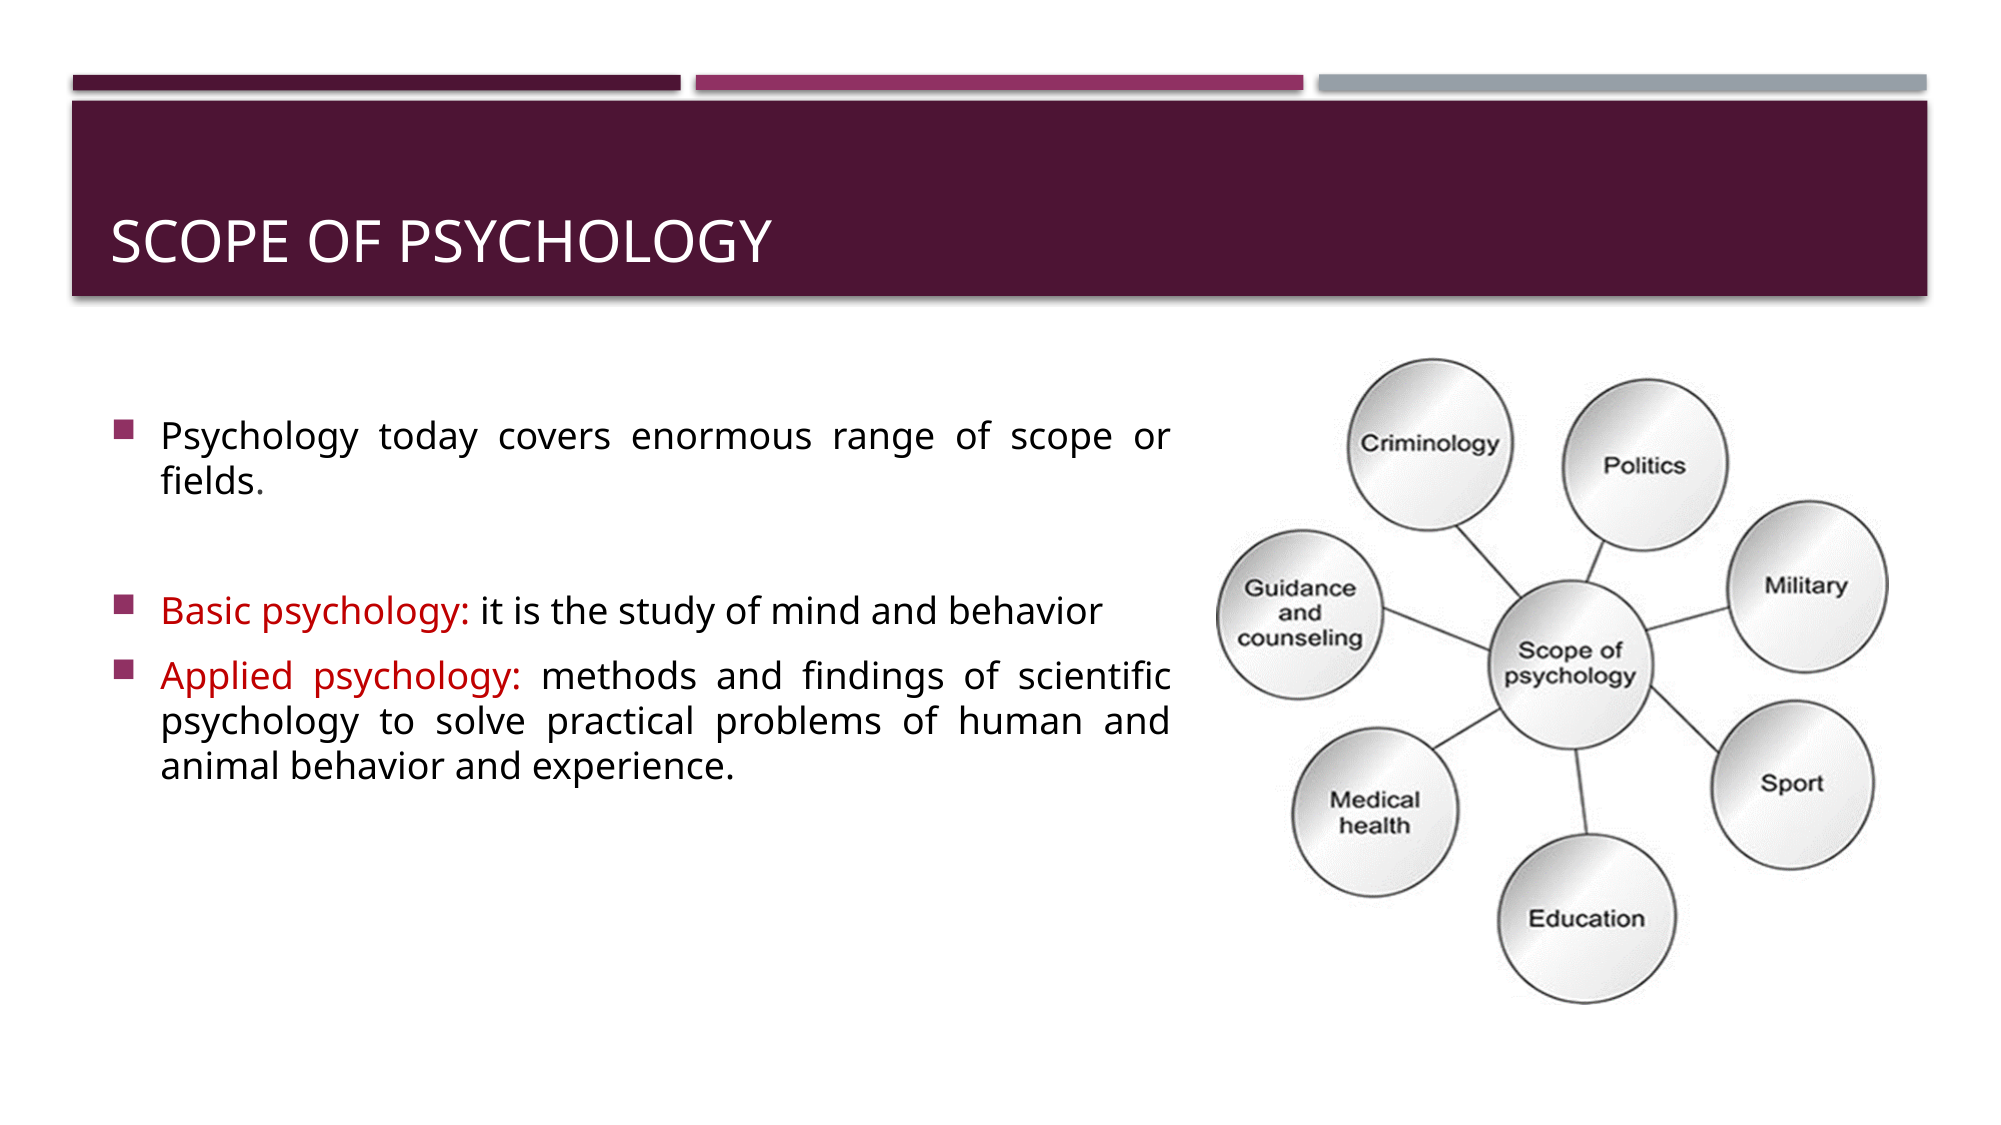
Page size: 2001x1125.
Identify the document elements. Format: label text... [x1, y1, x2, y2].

title Scope of psychology [95, 115, 1905, 282]
picture [1215, 357, 1889, 1006]
text_box Psychology today covers enormous range of scope or fields. Basic psychology: it is the study of mind and behavior Applied psychology: methods and findings of scientific psychology to solve practical problems of human and animal behavior and experience. [95, 257, 1188, 942]
